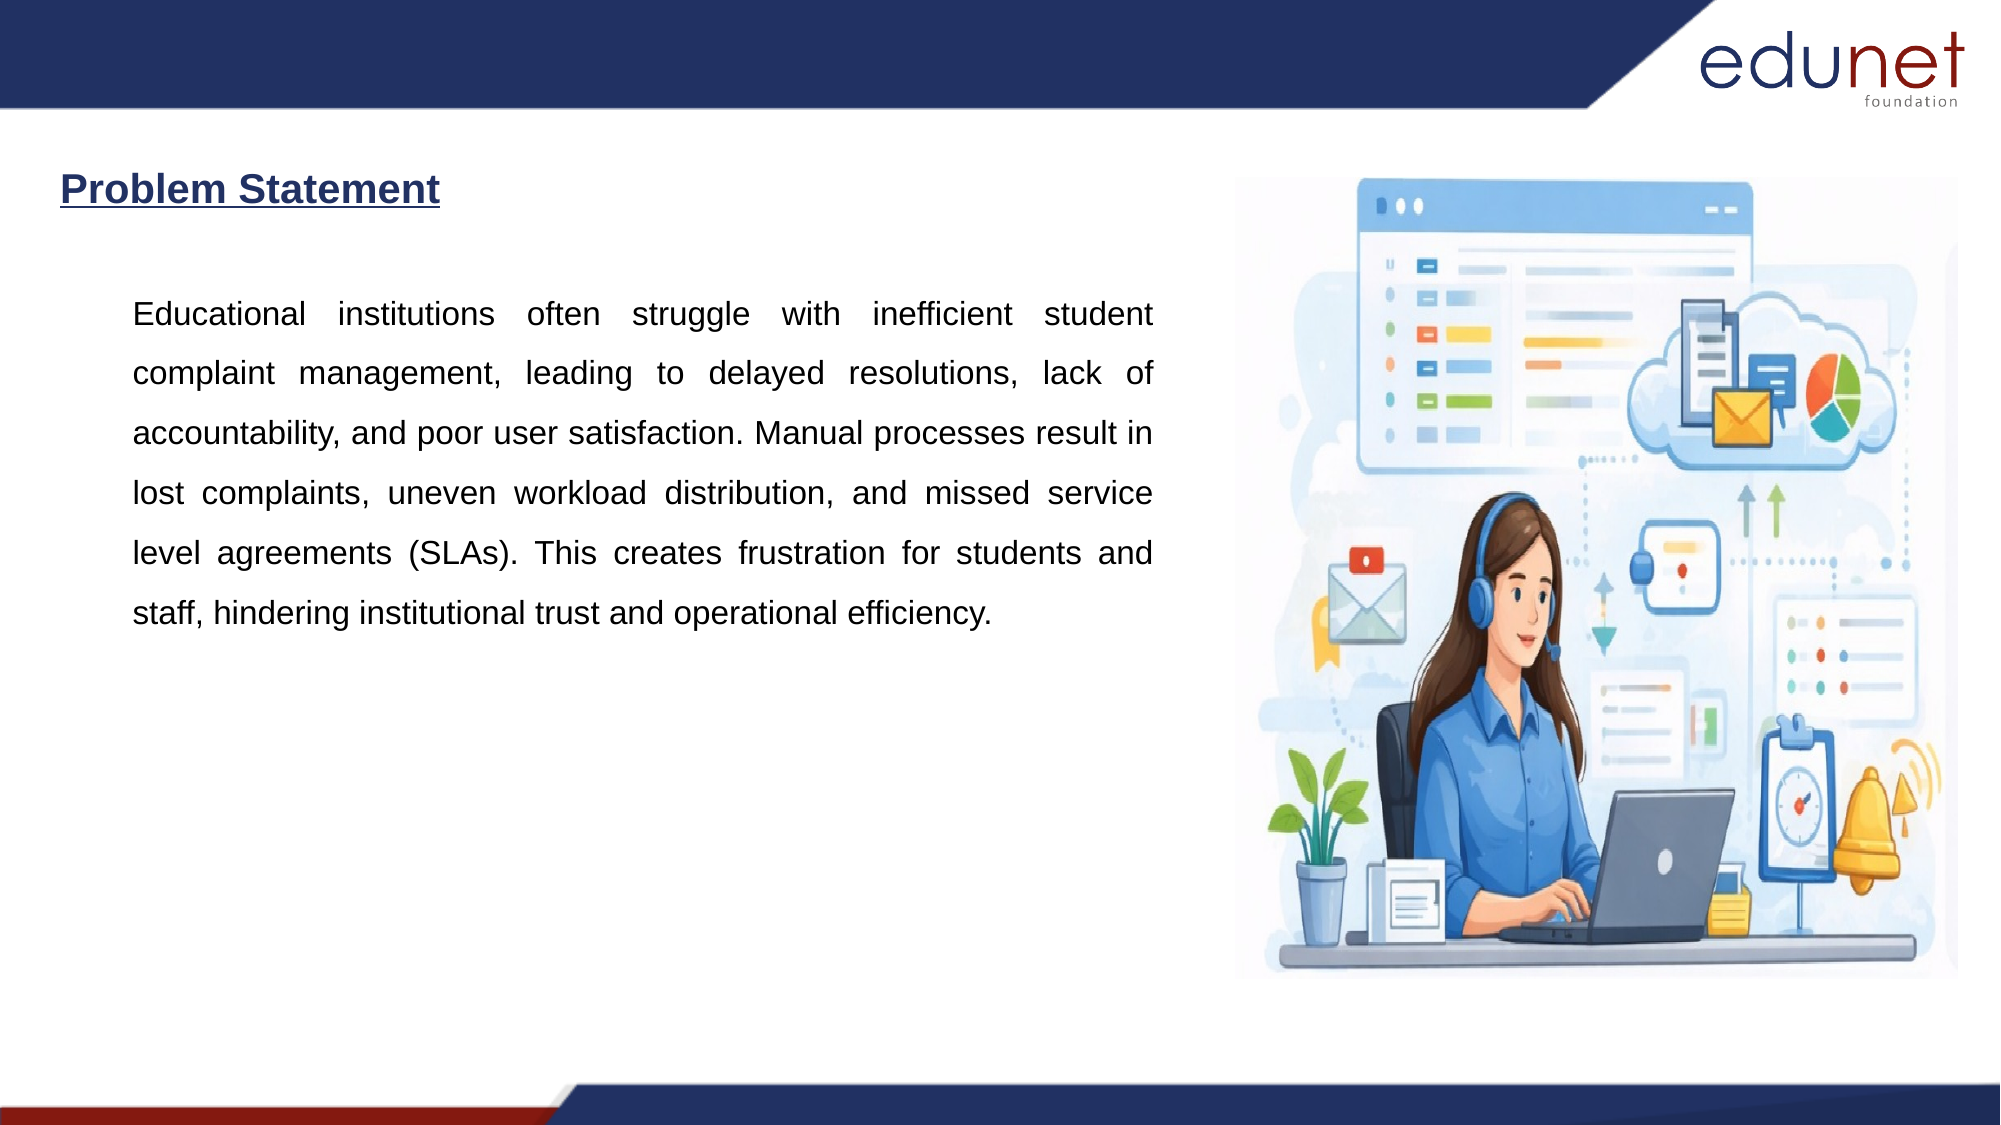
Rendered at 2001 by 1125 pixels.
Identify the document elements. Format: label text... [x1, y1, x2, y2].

text_box Educational institutions often struggle with inefficient student complaint management, leading to delayed resolutions, lack of accountability, and poor user satisfaction. Manual processes result in lost complaints, uneven workload distribution, and missed service level agreements (SLAs). This creates frustration for students and staff, hindering institutional trust and operational efficiency. [117, 264, 1170, 639]
picture [1234, 177, 1958, 980]
title Problem Statement [28, 142, 671, 213]
picture [0, 1070, 2000, 1125]
picture [0, 0, 1977, 117]
